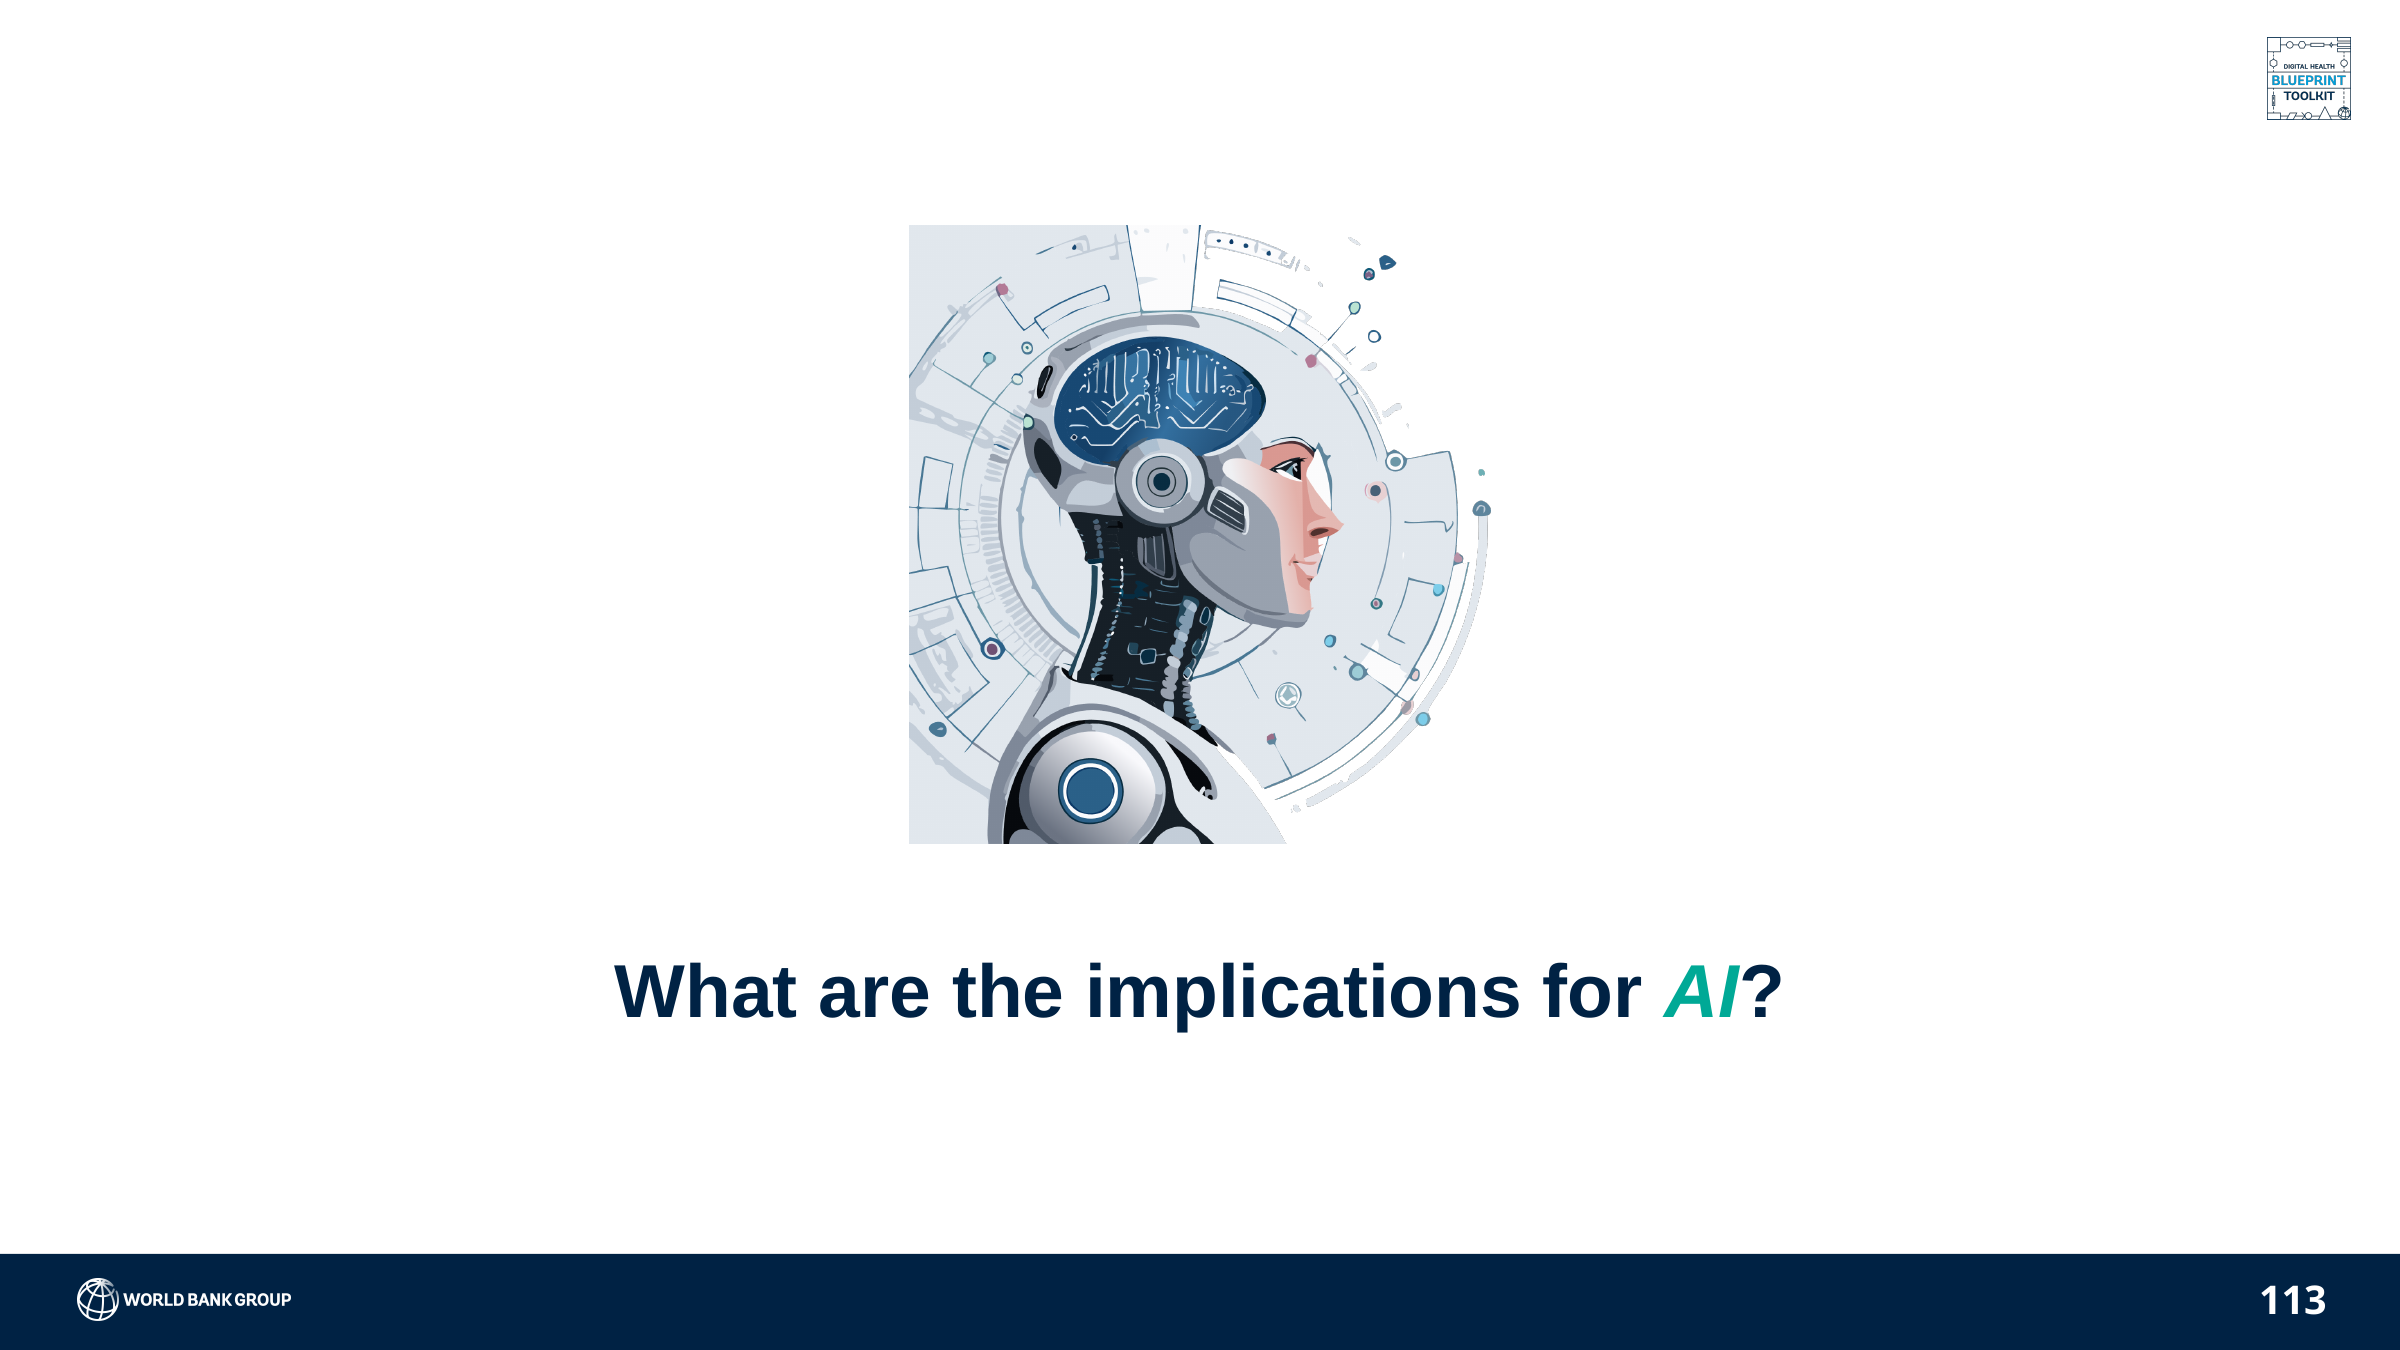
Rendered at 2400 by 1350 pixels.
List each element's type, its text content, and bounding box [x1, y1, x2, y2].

text_box What are the implications for AI? [600, 934, 1801, 1040]
slide_number 113 [1790, 1265, 2351, 1338]
picture [2267, 37, 2351, 120]
picture [77, 1278, 291, 1321]
picture [909, 224, 1491, 845]
